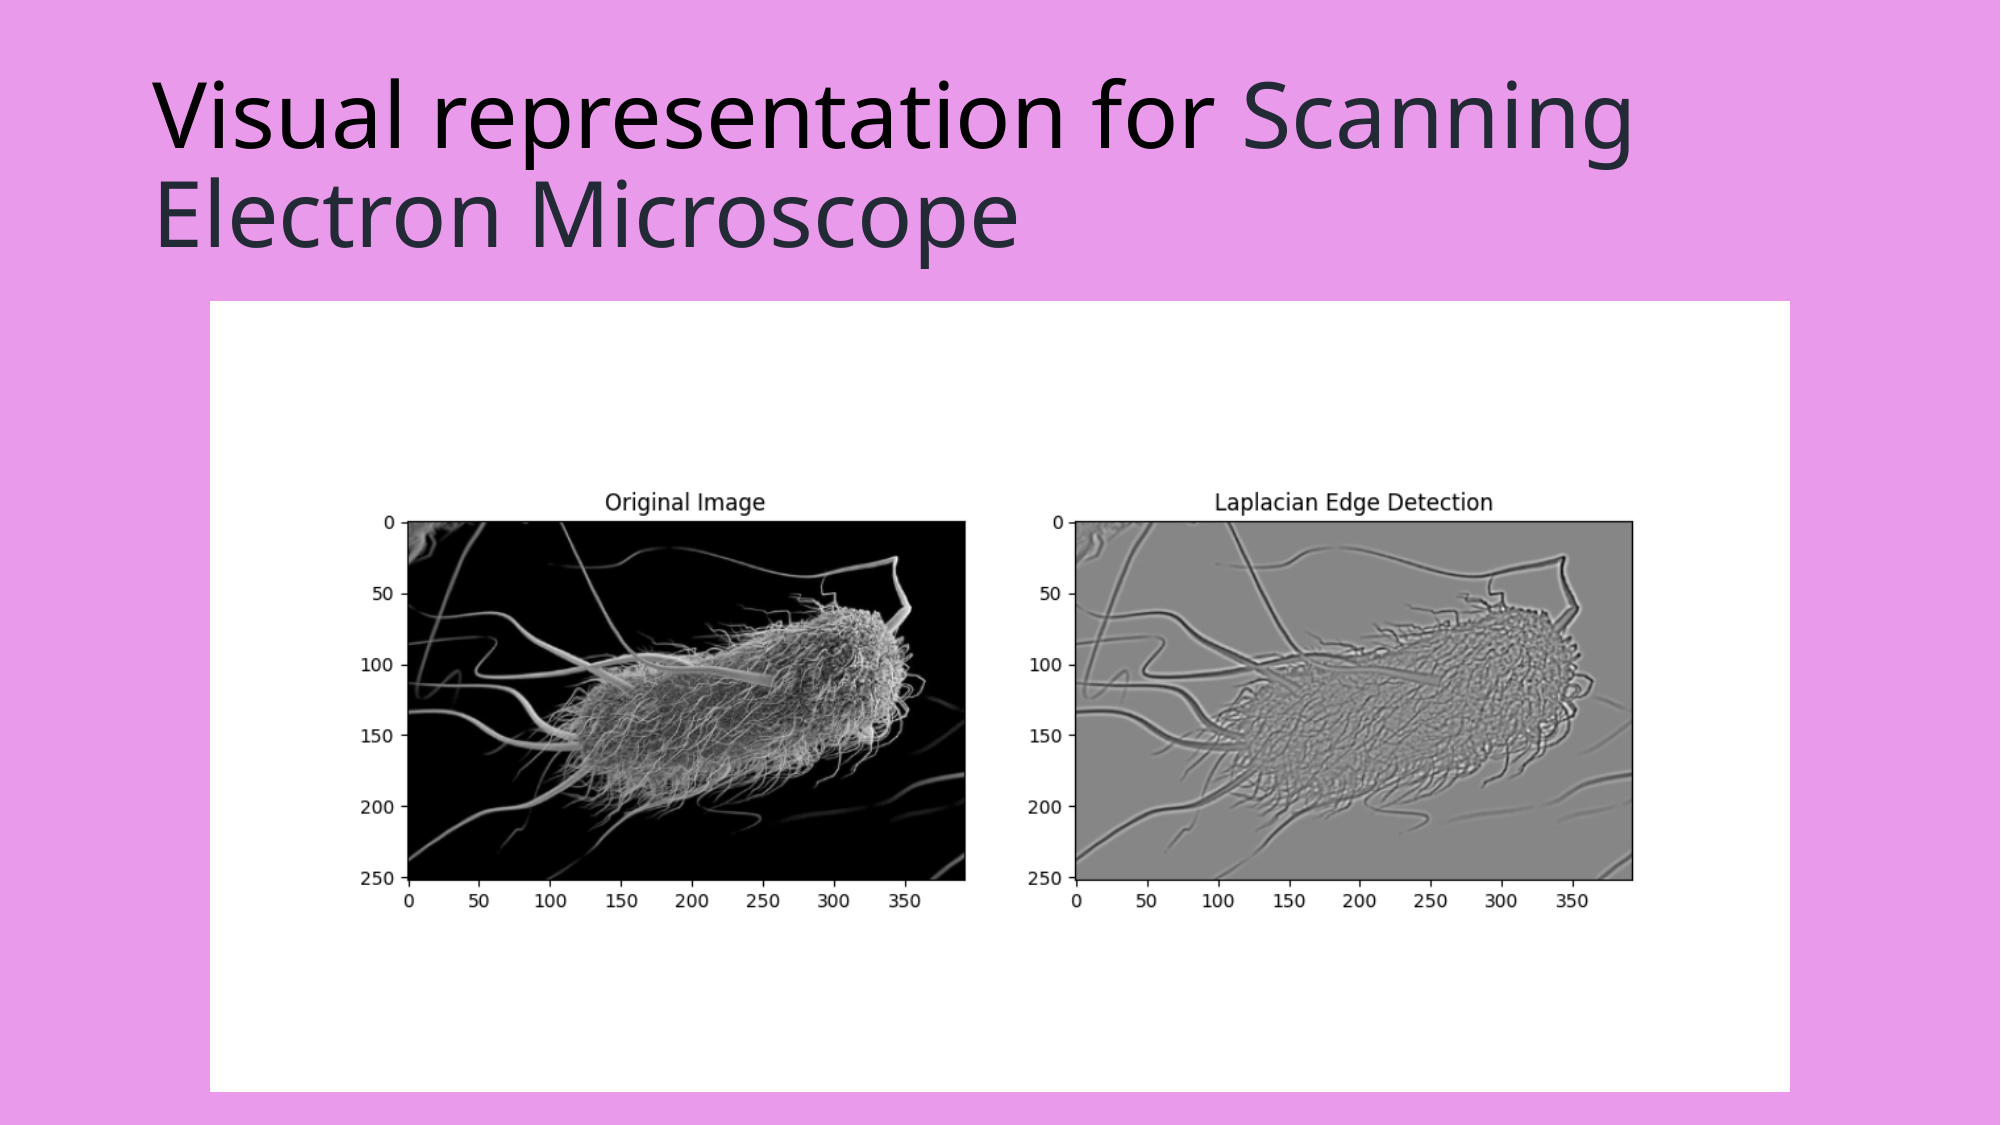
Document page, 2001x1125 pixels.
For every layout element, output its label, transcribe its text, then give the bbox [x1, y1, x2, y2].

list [210, 301, 1790, 1092]
title Visual representation for Scanning Electron Microscope [137, 59, 1863, 278]
